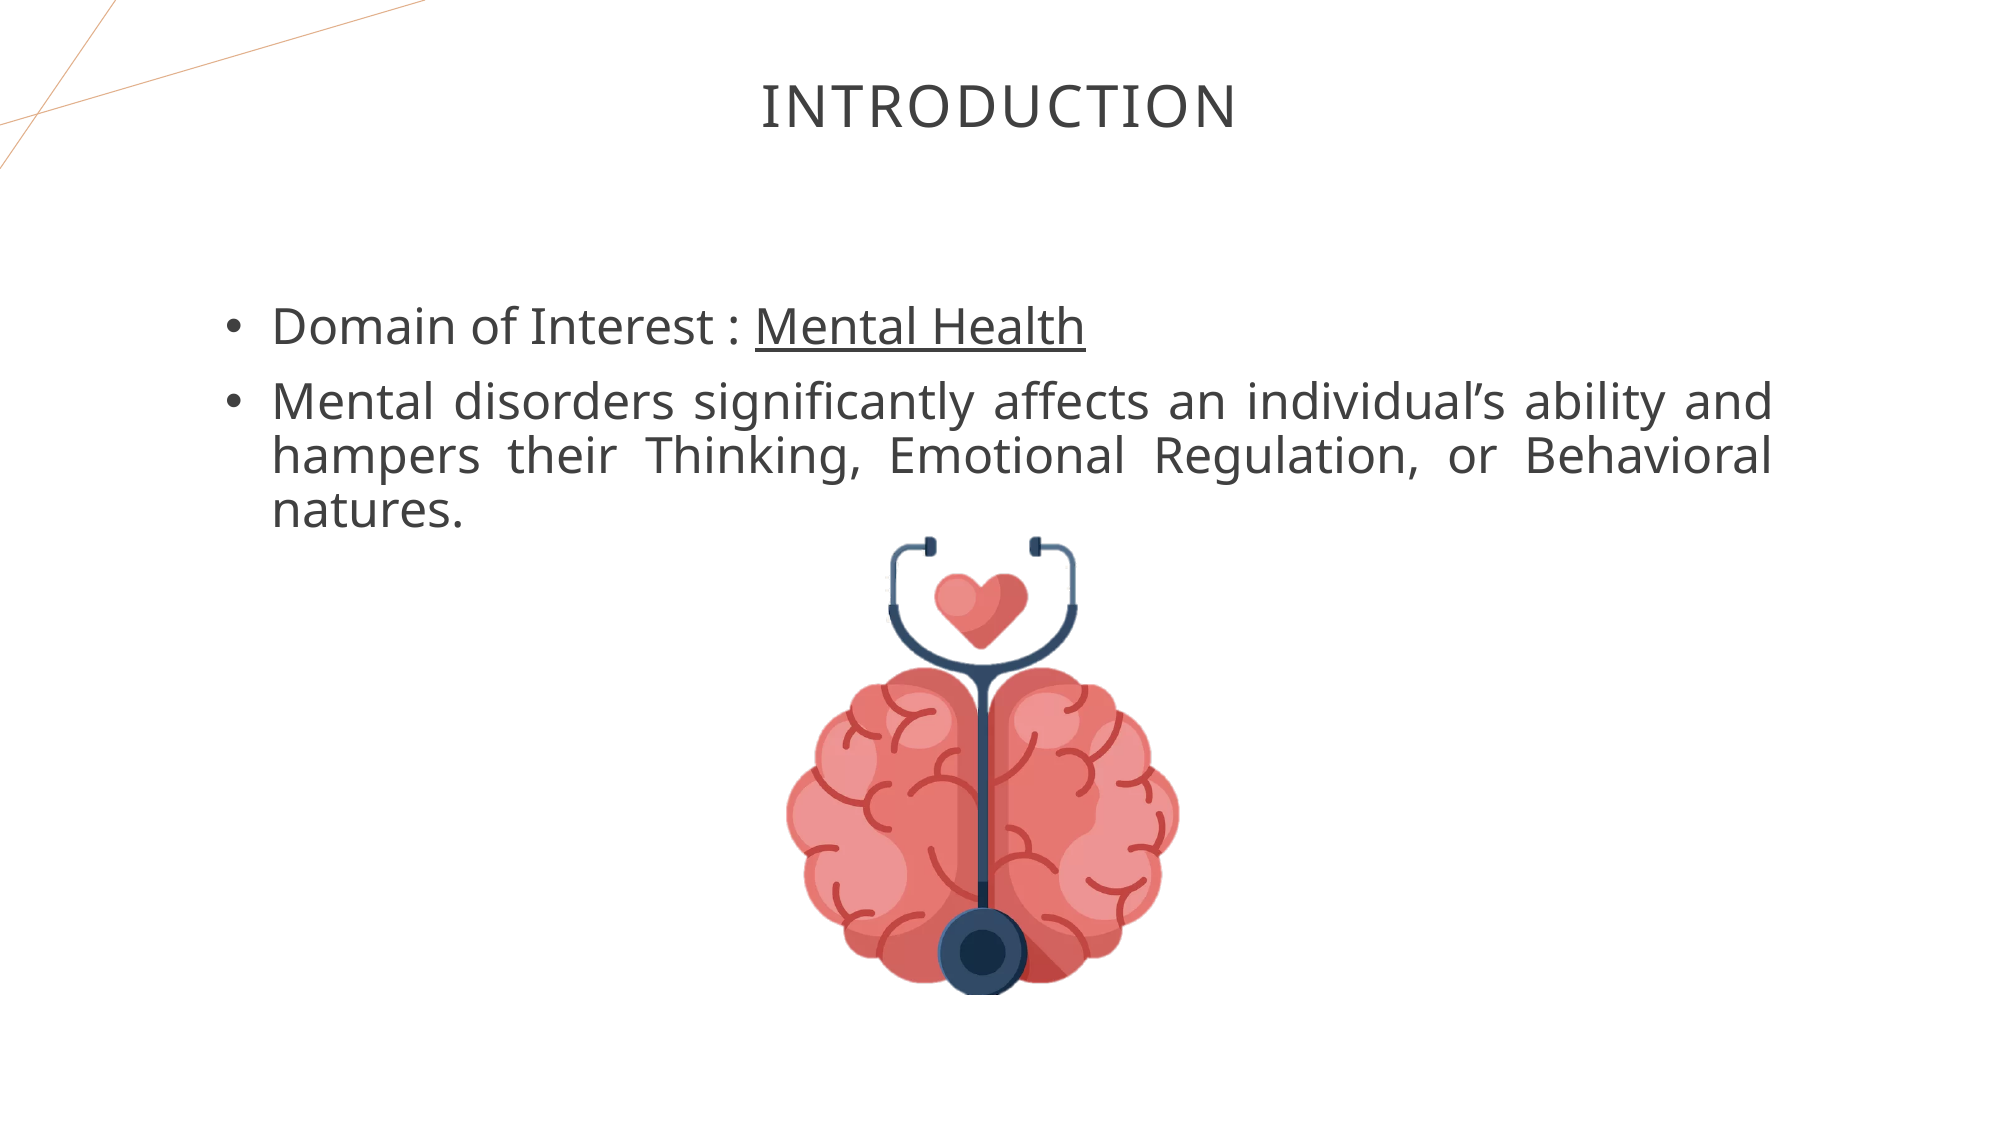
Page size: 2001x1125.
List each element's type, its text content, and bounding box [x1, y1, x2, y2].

list Domain of Interest : Mental Health Mental disorders significantly affects an individual’s ability and hampers their Thinking, Emotional Regulation, or Behavioral natures. [210, 293, 1790, 832]
title Introduction [137, 0, 1863, 218]
picture [636, 516, 1338, 1010]
